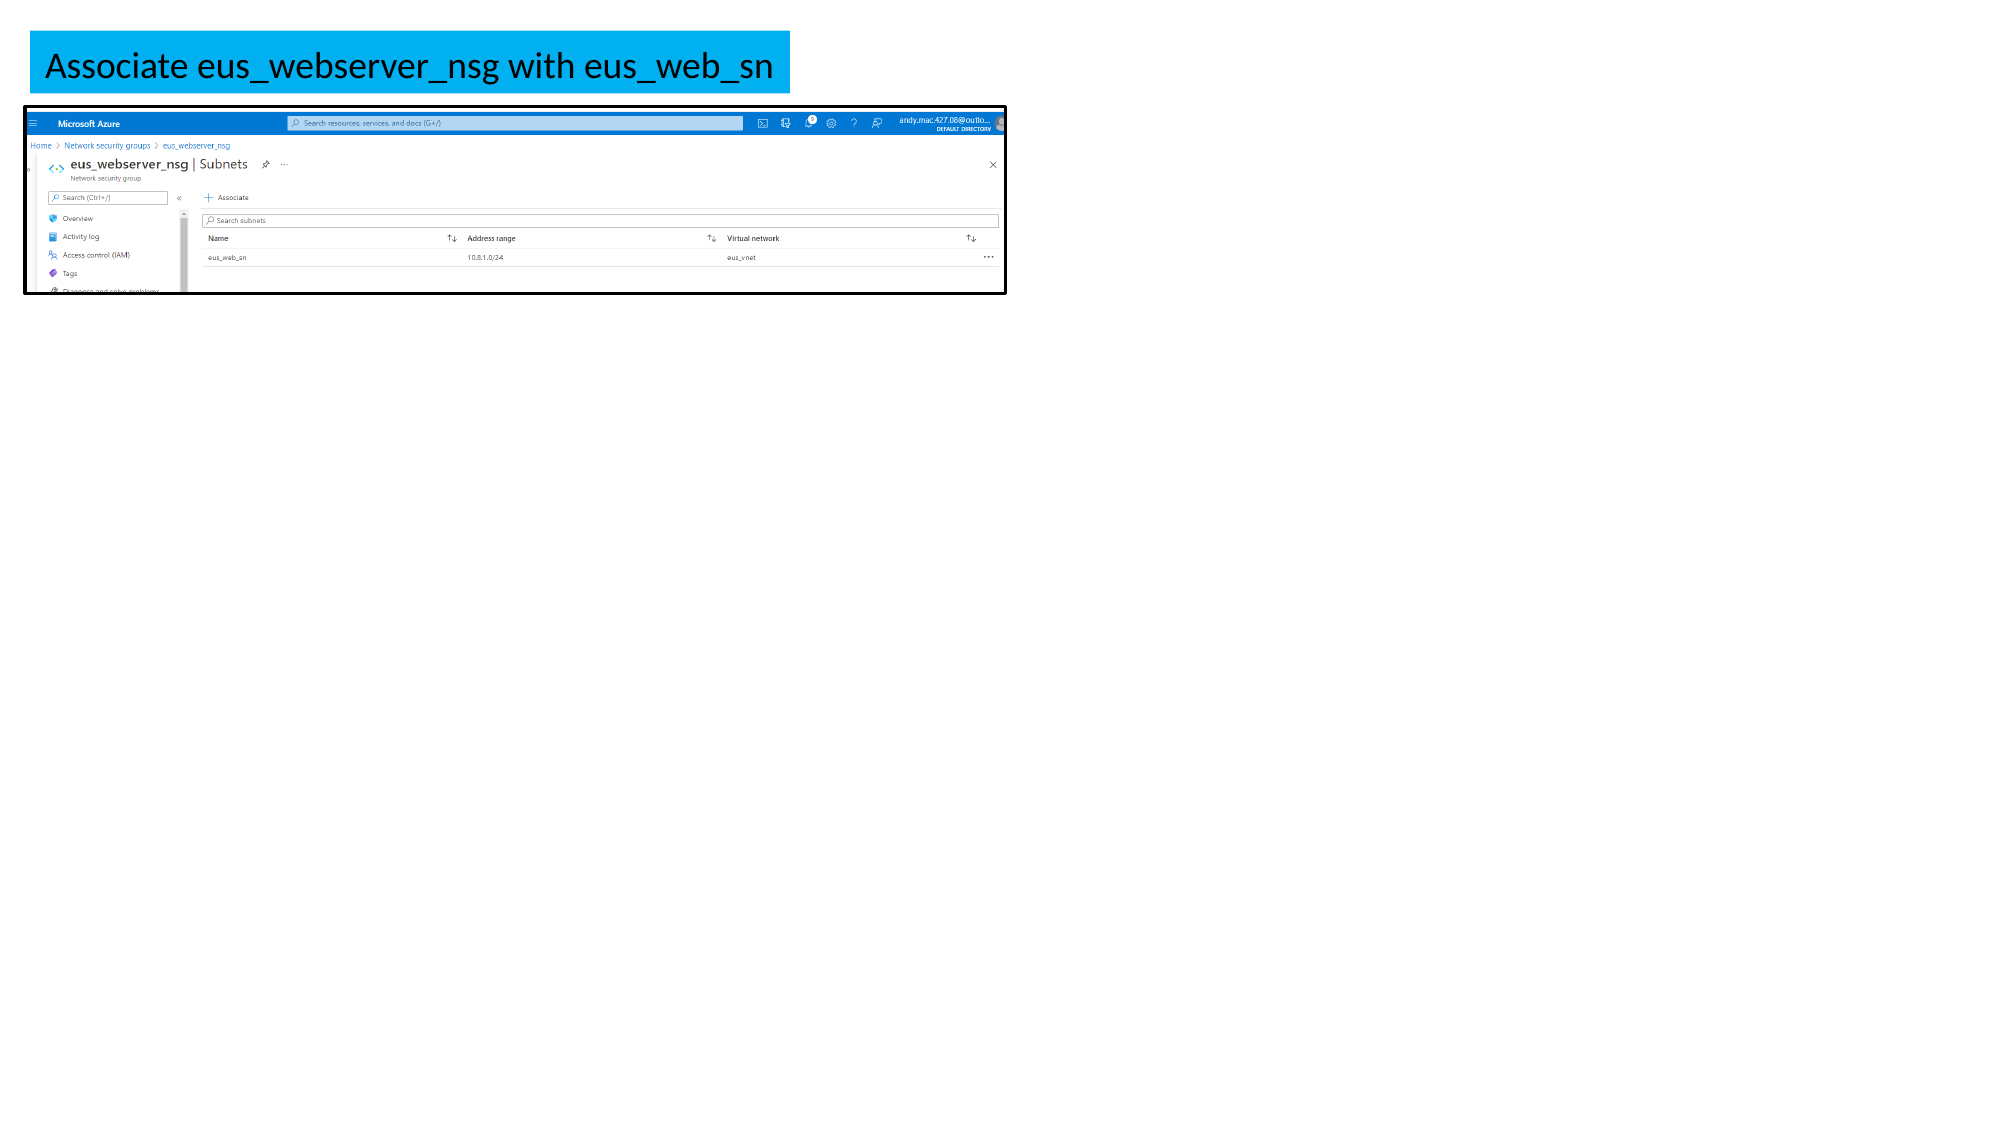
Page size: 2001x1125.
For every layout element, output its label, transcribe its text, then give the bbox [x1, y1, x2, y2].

text_box Associate eus_webserver_nsg with eus_web_sn [30, 30, 790, 94]
picture [26, 108, 1004, 292]
